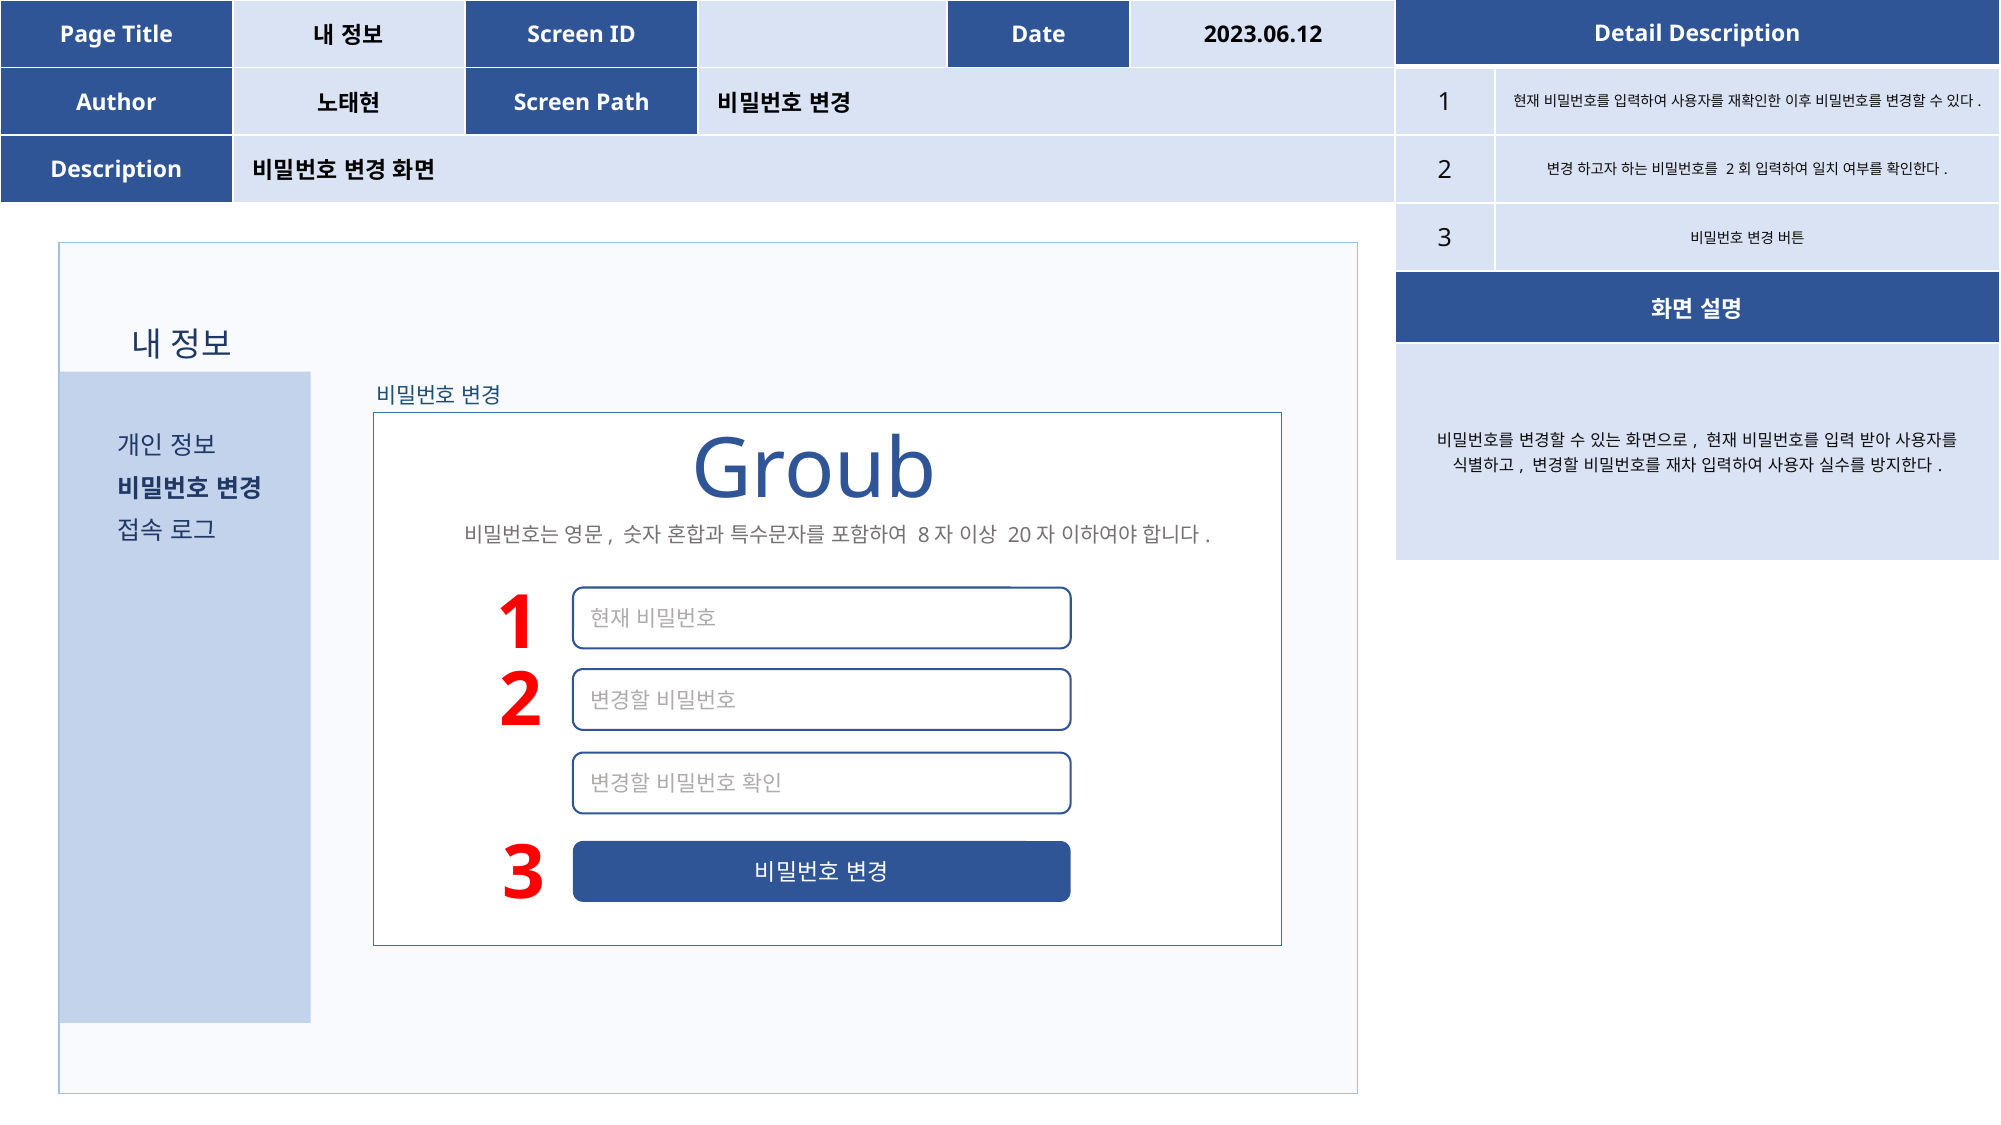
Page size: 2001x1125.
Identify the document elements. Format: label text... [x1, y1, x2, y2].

table_cell Screen Path [466, 68, 697, 134]
table_cell 2 [1396, 136, 1494, 202]
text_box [572, 587, 1071, 902]
table_header Detail Description [1396, 0, 1999, 64]
table_cell 노태현 [234, 68, 464, 134]
table_cell 비밀번호 변경 화면 [234, 136, 1394, 202]
table_cell 비밀번호를 변경할 수 있는 화면으로, 현재 비밀번호를 입력 받아 사용자를 식별하고, 변경할 비밀번호를 재차 입력하여 사용자 실수를 방지한다. [1396, 344, 1999, 560]
table_cell Author [1, 68, 232, 134]
table_cell 변경 하고자 하는 비밀번호를 2회 입력하여 일치 여부를 확인한다. [1496, 136, 1999, 202]
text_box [361, 374, 1282, 946]
table_header Screen ID [466, 1, 697, 67]
table_header 내 정보 [234, 1, 464, 67]
table_cell 비밀번호 변경 버튼 [1496, 204, 1999, 270]
text_box 내 정보 [116, 316, 607, 371]
table_cell 비밀번호 변경 [699, 68, 1394, 134]
table_header Date [948, 1, 1129, 67]
table_header [699, 1, 946, 67]
table_cell 3 [1396, 204, 1494, 270]
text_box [58, 371, 491, 1023]
table_cell Description [1, 136, 232, 202]
table_cell 화면 설명 [1396, 272, 1999, 342]
table_cell 현재 비밀번호를 입력하여 사용자를 재확인한 이후 비밀번호를 변경할 수 있다. [1496, 69, 1999, 134]
table_header 2023.06.12 [1131, 1, 1394, 67]
table_cell 1 [1396, 69, 1494, 134]
table_header Page Title [1, 1, 232, 67]
text_box [58, 241, 1359, 1094]
